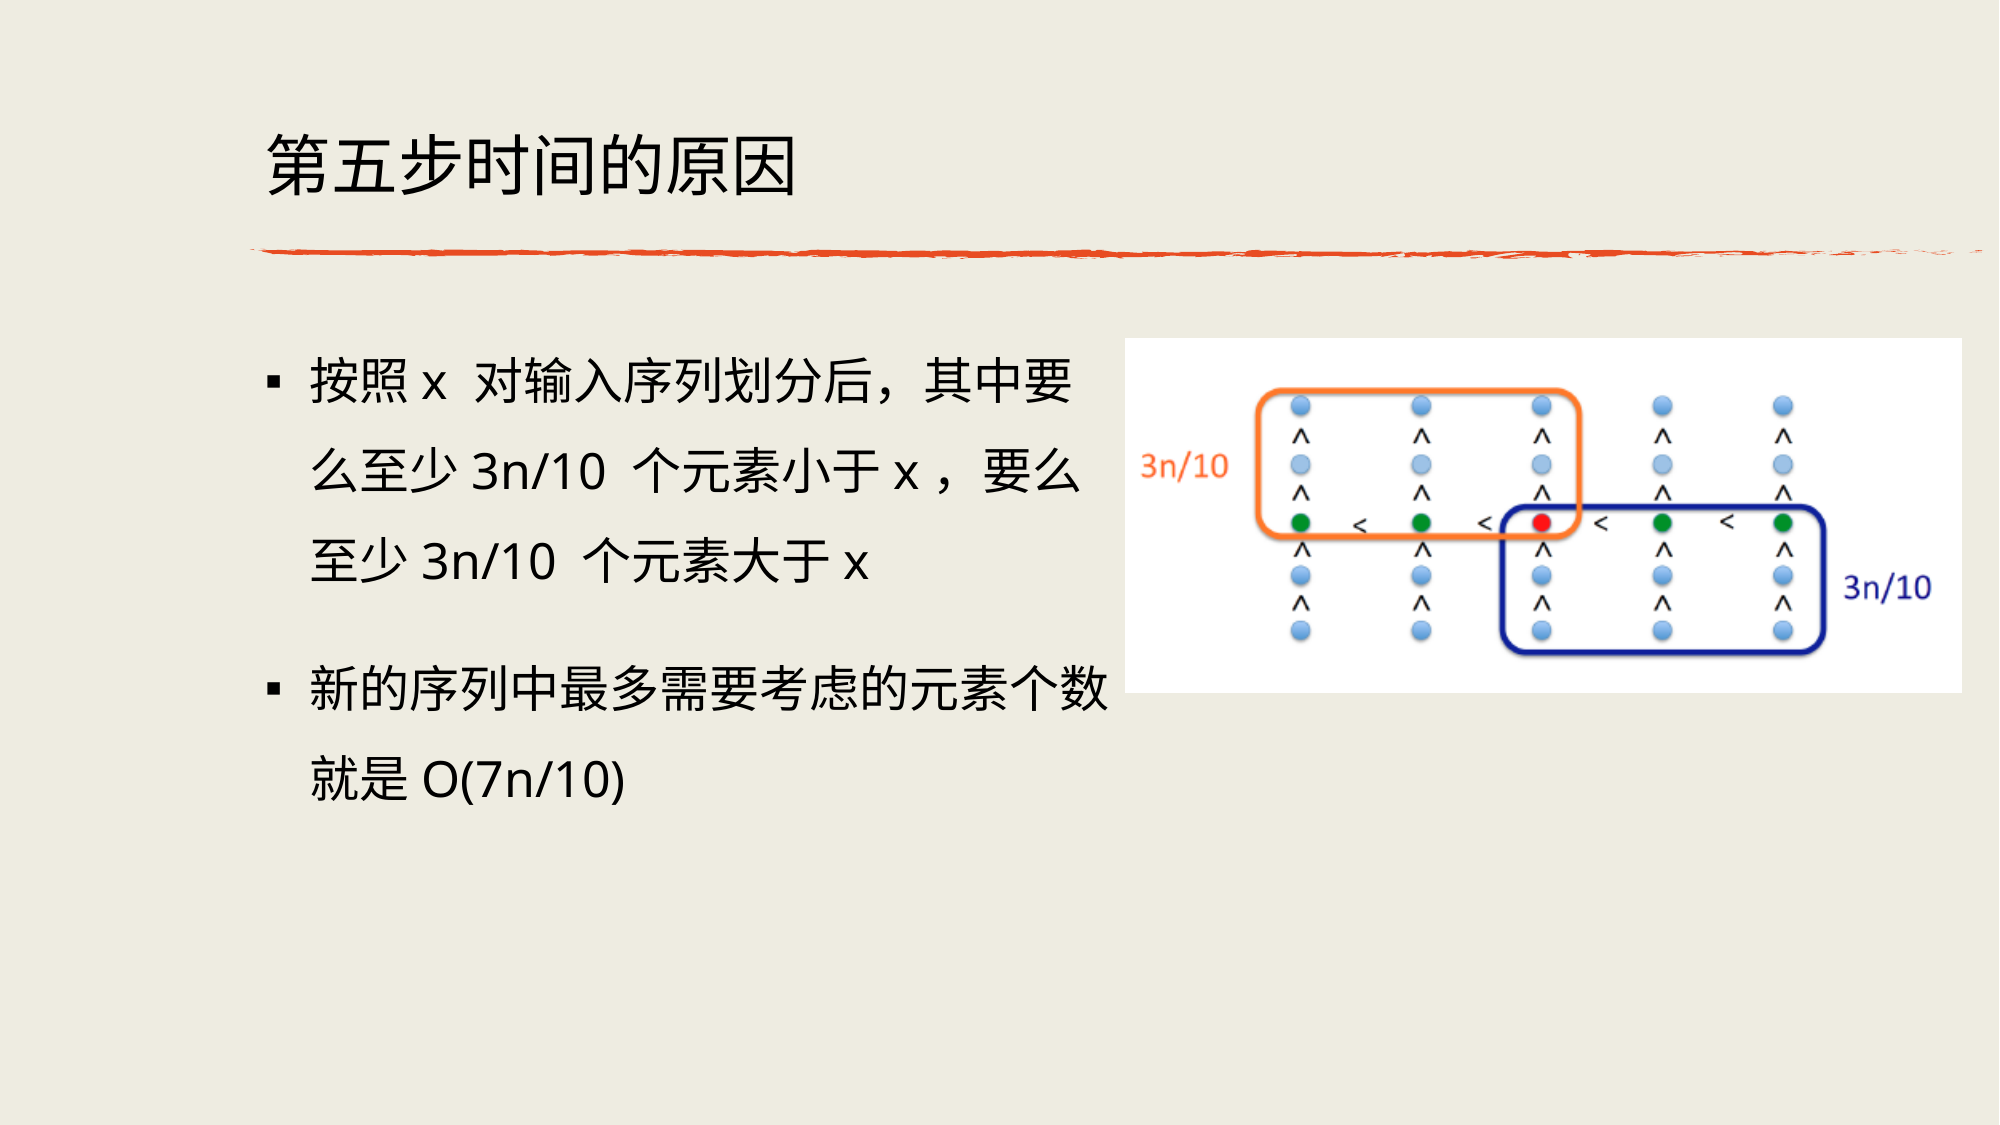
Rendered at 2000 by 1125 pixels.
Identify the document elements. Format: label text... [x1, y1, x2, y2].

list 按照x 对输⼊序列划分后，其中要么⾄少3n/10 个元素⼩于x，要么⾄少3n/10 个元素⼤于x 新的序列中最多需要考虑的元素个数就是O(7n/10) [249, 312, 1126, 1013]
picture [1124, 338, 1962, 693]
title 第五步时间的原因 [249, 45, 1750, 213]
